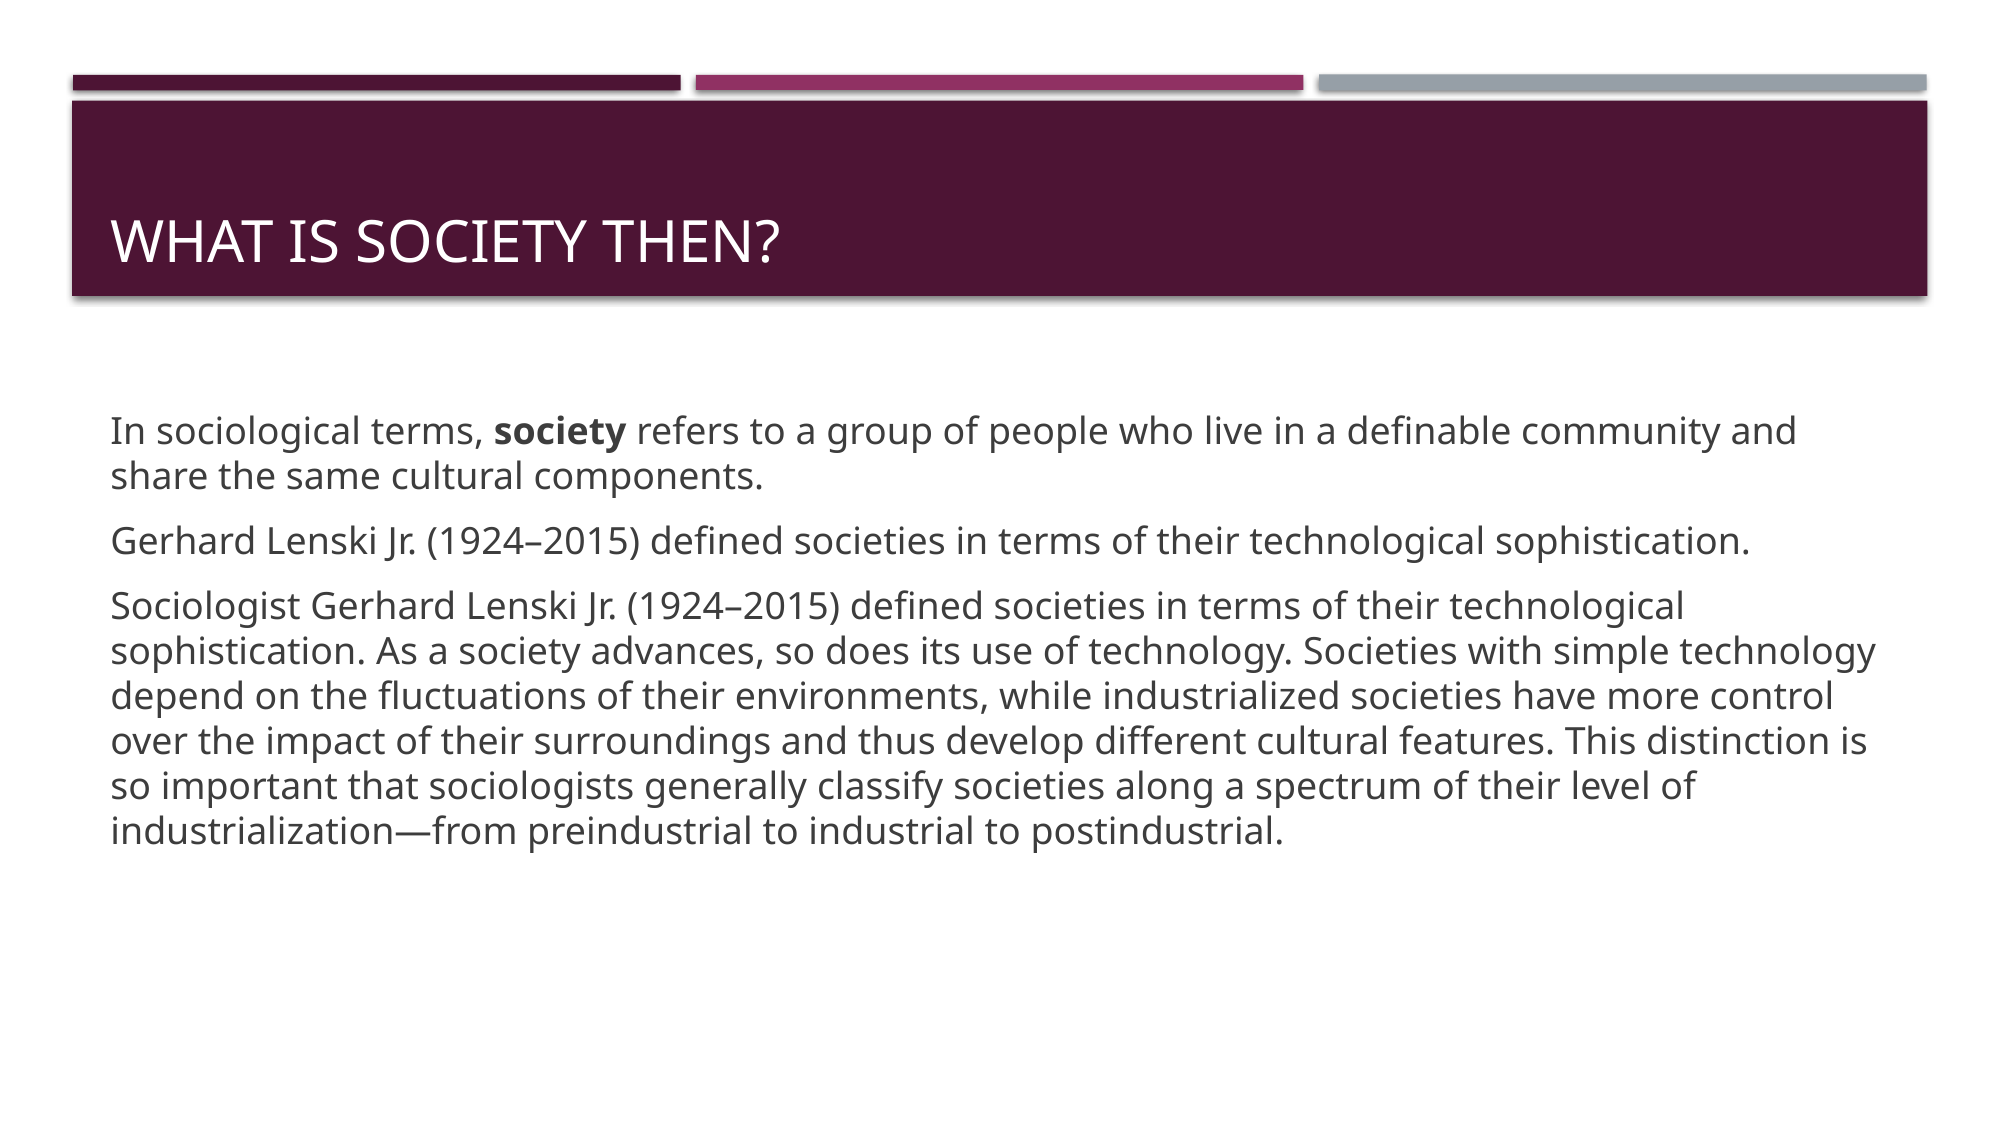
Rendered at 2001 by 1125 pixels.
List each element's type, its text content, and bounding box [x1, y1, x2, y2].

list In sociological terms, society refers to a group of people who live in a definable community and share the same cultural components. Gerhard Lenski Jr. (1924–2015) defined societies in terms of their technological sophistication. Sociologist Gerhard Lenski Jr. (1924–2015) defined societies in terms of their technological sophistication. As a society advances, so does its use of technology. Societies with simple technology depend on the fluctuations of their environments, while industrialized societies have more control over the impact of their surroundings and thus develop different cultural features. This distinction is so important that sociologists generally classify societies along a spectrum of their level of industrialization—from preindustrial to industrial to postindustrial. [95, 357, 1905, 966]
title What is society then? [95, 115, 1905, 282]
